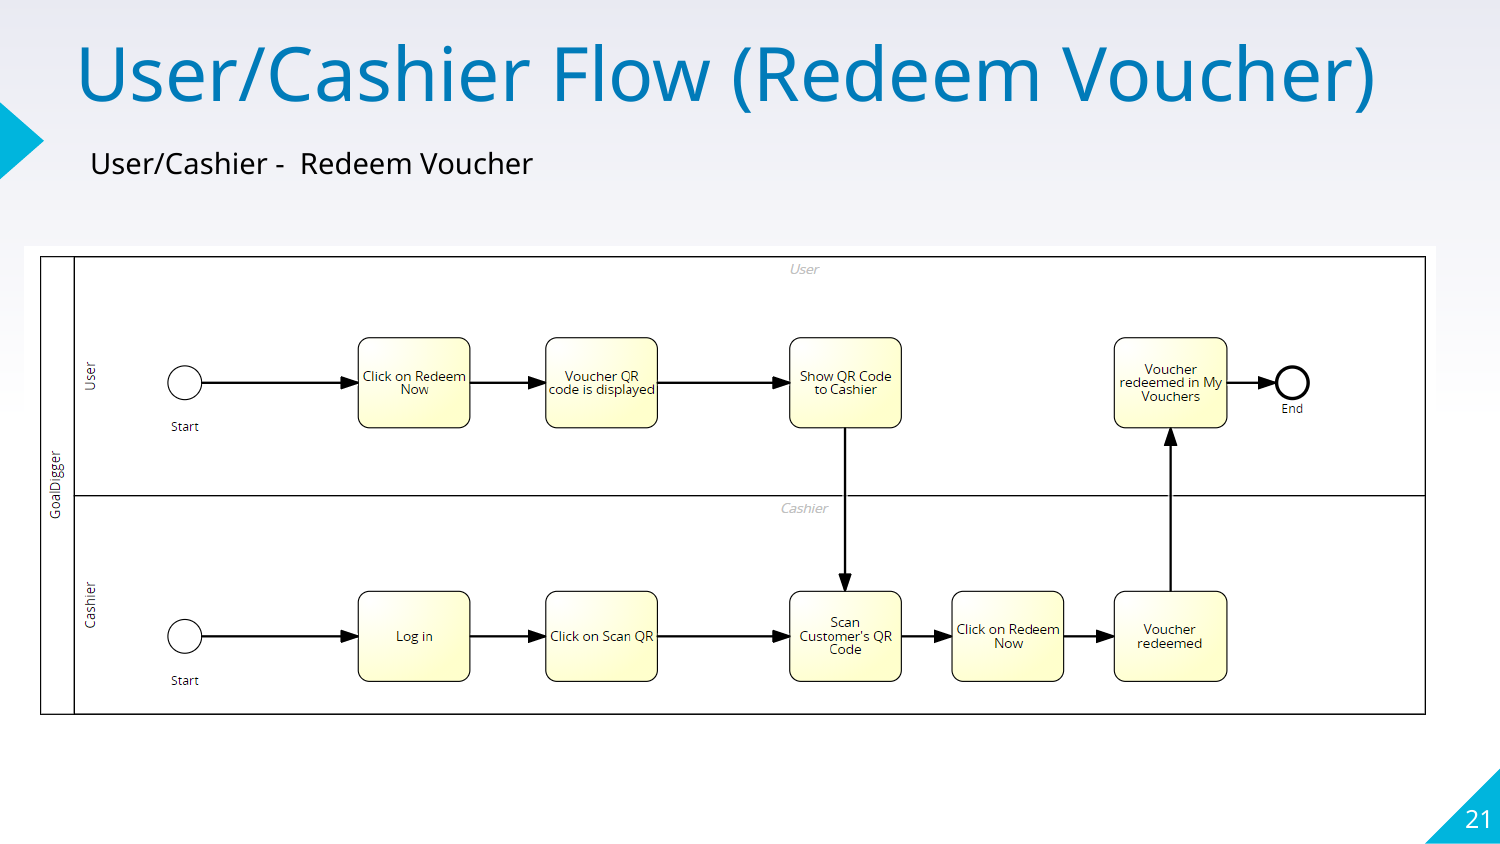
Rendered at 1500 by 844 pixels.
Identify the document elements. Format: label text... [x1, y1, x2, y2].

slide_number 21 [1418, 760, 1494, 838]
title User/Cashier Flow (Redeem Voucher) [75, 43, 1425, 222]
picture [24, 246, 1436, 736]
text_box User/Cashier - Redeem Voucher [74, 130, 665, 196]
